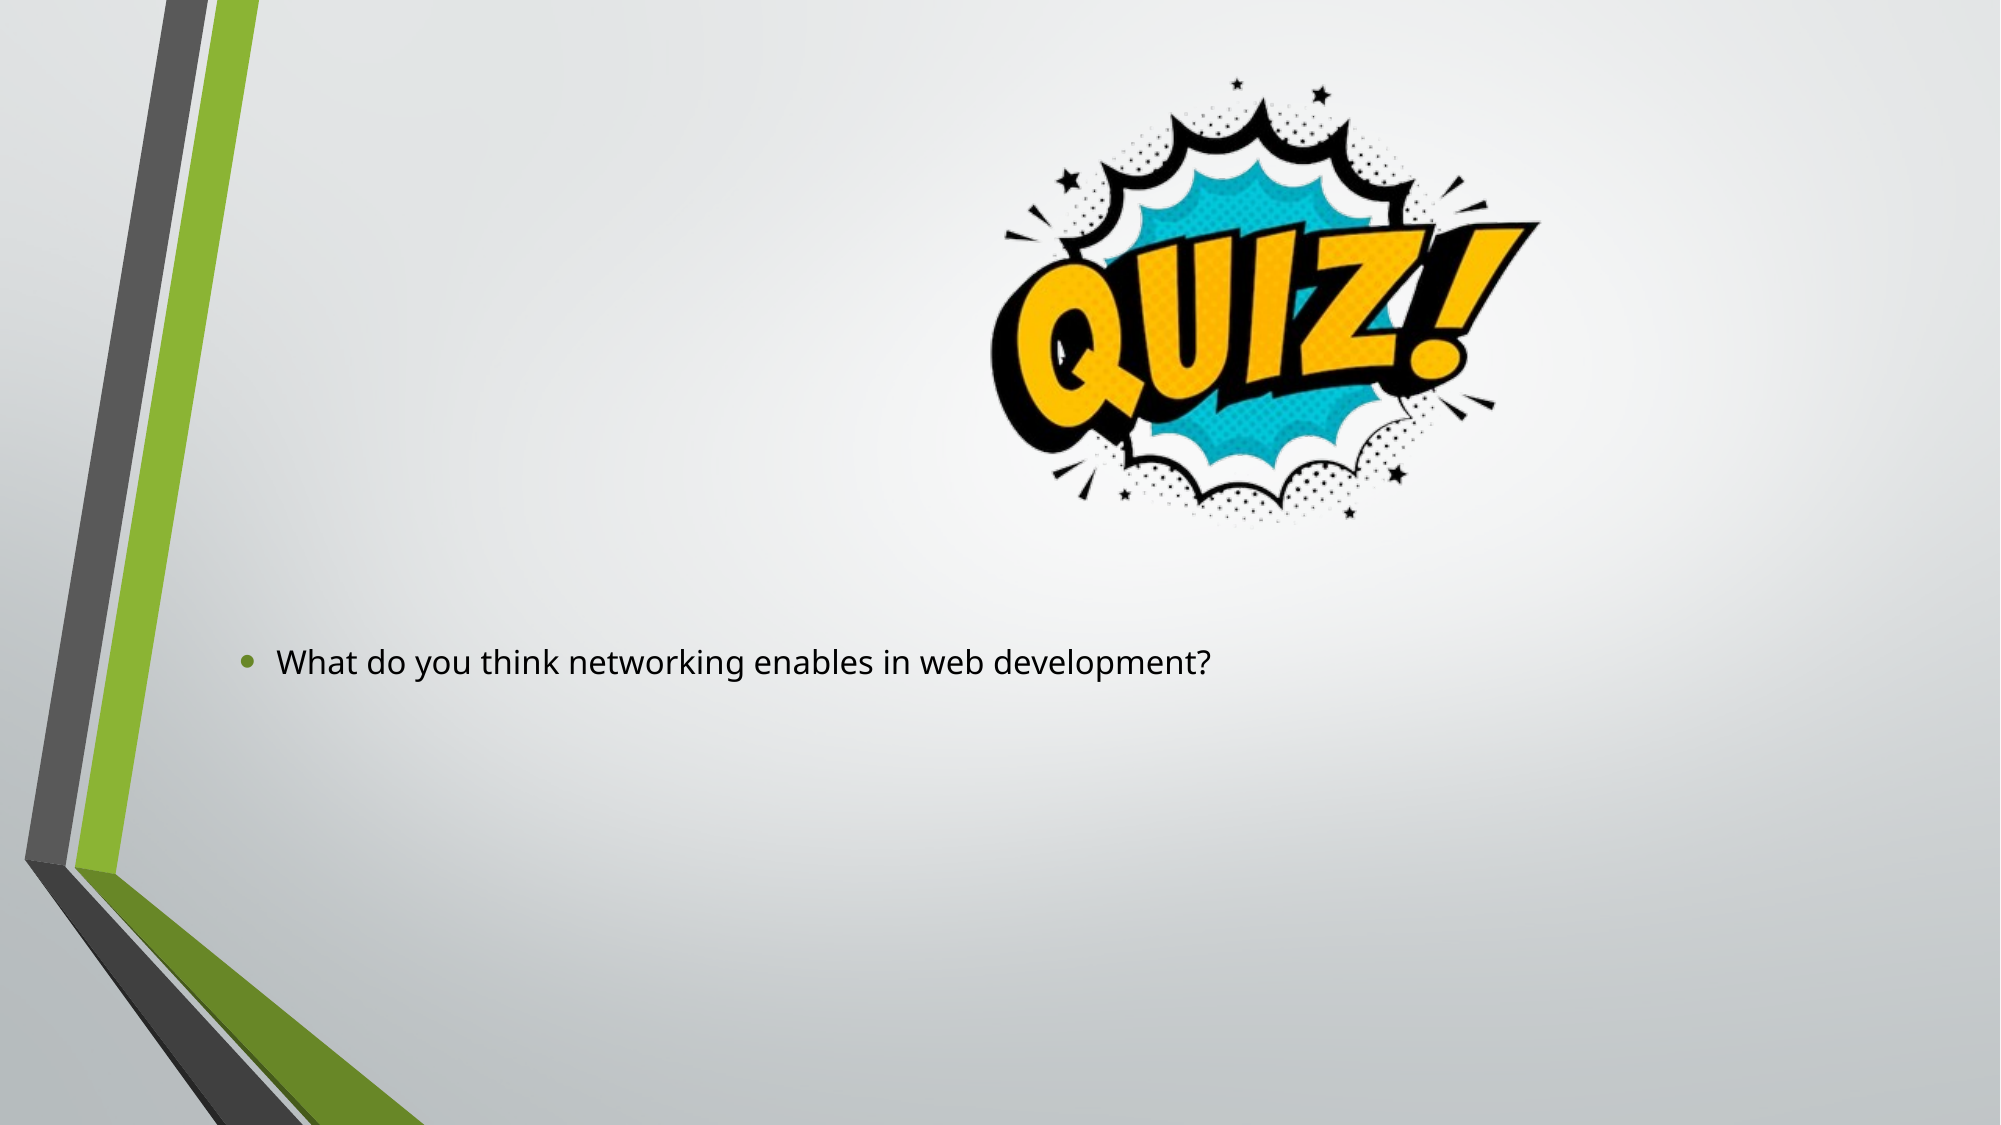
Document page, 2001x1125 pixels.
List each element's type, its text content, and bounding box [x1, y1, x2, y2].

list What do you think networking enables in web development? [224, 622, 1372, 700]
picture [910, 44, 1604, 559]
